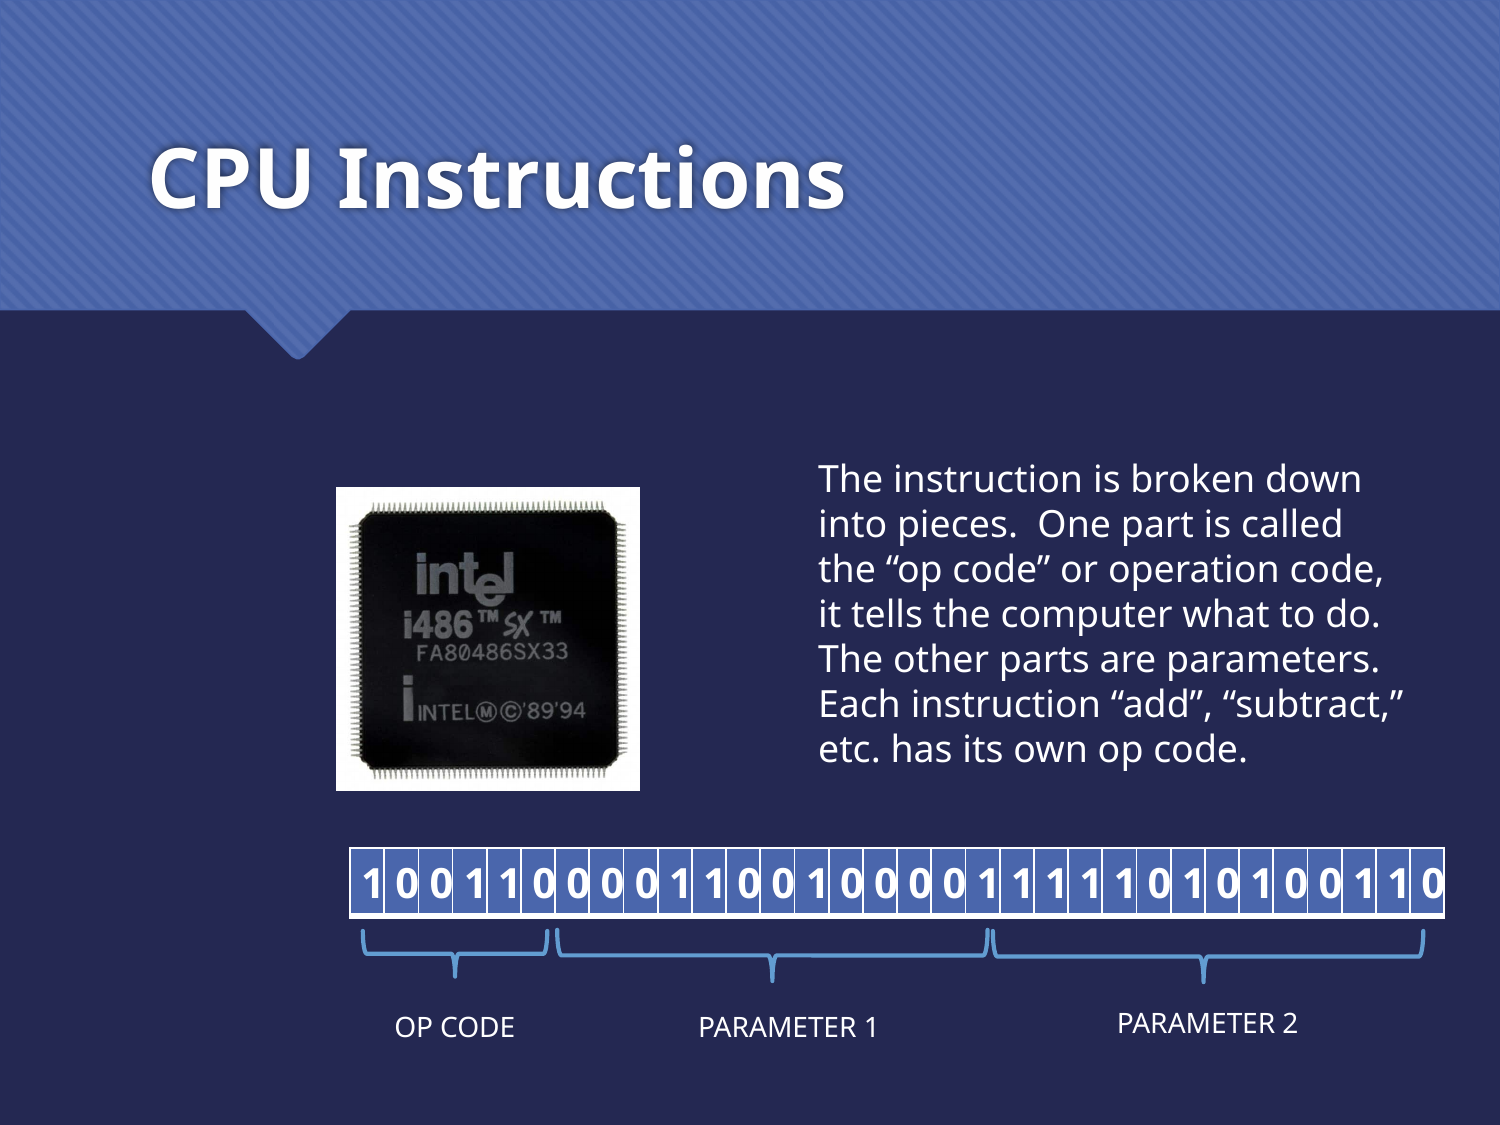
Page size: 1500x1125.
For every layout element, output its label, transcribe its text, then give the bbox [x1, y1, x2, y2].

table_header 1 [1343, 849, 1375, 913]
table_header 0 [556, 849, 588, 913]
text_box PARAMETER 2 [1102, 997, 1314, 1046]
text_box OP CODE [379, 1001, 531, 1051]
table_header 0 [761, 849, 794, 913]
table_header 0 [1274, 849, 1307, 913]
table_header 1 [966, 849, 999, 913]
table_header 0 [624, 849, 657, 913]
table_header 0 [830, 849, 862, 913]
table_header 1 [693, 849, 725, 913]
table_header 1 [1377, 849, 1409, 913]
table_header 0 [1308, 849, 1341, 913]
table_header 0 [898, 849, 930, 913]
table_header 0 [522, 849, 554, 913]
table_header 1 [1035, 849, 1067, 913]
table_header 1 [795, 849, 828, 913]
picture [336, 487, 640, 791]
table_header 1 [1001, 849, 1033, 913]
text_box [990, 928, 1426, 985]
table_header 1 [351, 849, 383, 913]
table_header 0 [1206, 849, 1238, 913]
title CPU Instructions [132, 73, 1368, 233]
table_header 1 [488, 849, 520, 913]
table_header 0 [385, 849, 418, 913]
table_header 0 [590, 849, 623, 913]
table_header 1 [1069, 849, 1101, 913]
table_header 0 [727, 849, 759, 913]
table_header 1 [1240, 849, 1272, 913]
text_box [555, 927, 990, 984]
table_header 1 [659, 849, 691, 913]
text_box The instruction is broken down into pieces. One part is called the “op code” or operation code, it tells the computer what to do. The other parts are parameters. Each instruction “add”, “subtract,” etc. has its own op code. [803, 447, 1425, 777]
table_header 1 [453, 849, 486, 913]
text_box PARAMETER 1 [683, 1001, 895, 1051]
table_header 1 [1103, 849, 1136, 913]
table_header 0 [419, 849, 452, 913]
table_header 0 [1137, 849, 1170, 913]
text_box [360, 928, 550, 979]
table_header 0 [932, 849, 965, 913]
table_header 0 [1411, 849, 1443, 913]
table_header 1 [1172, 849, 1204, 913]
table_header 0 [864, 849, 896, 913]
